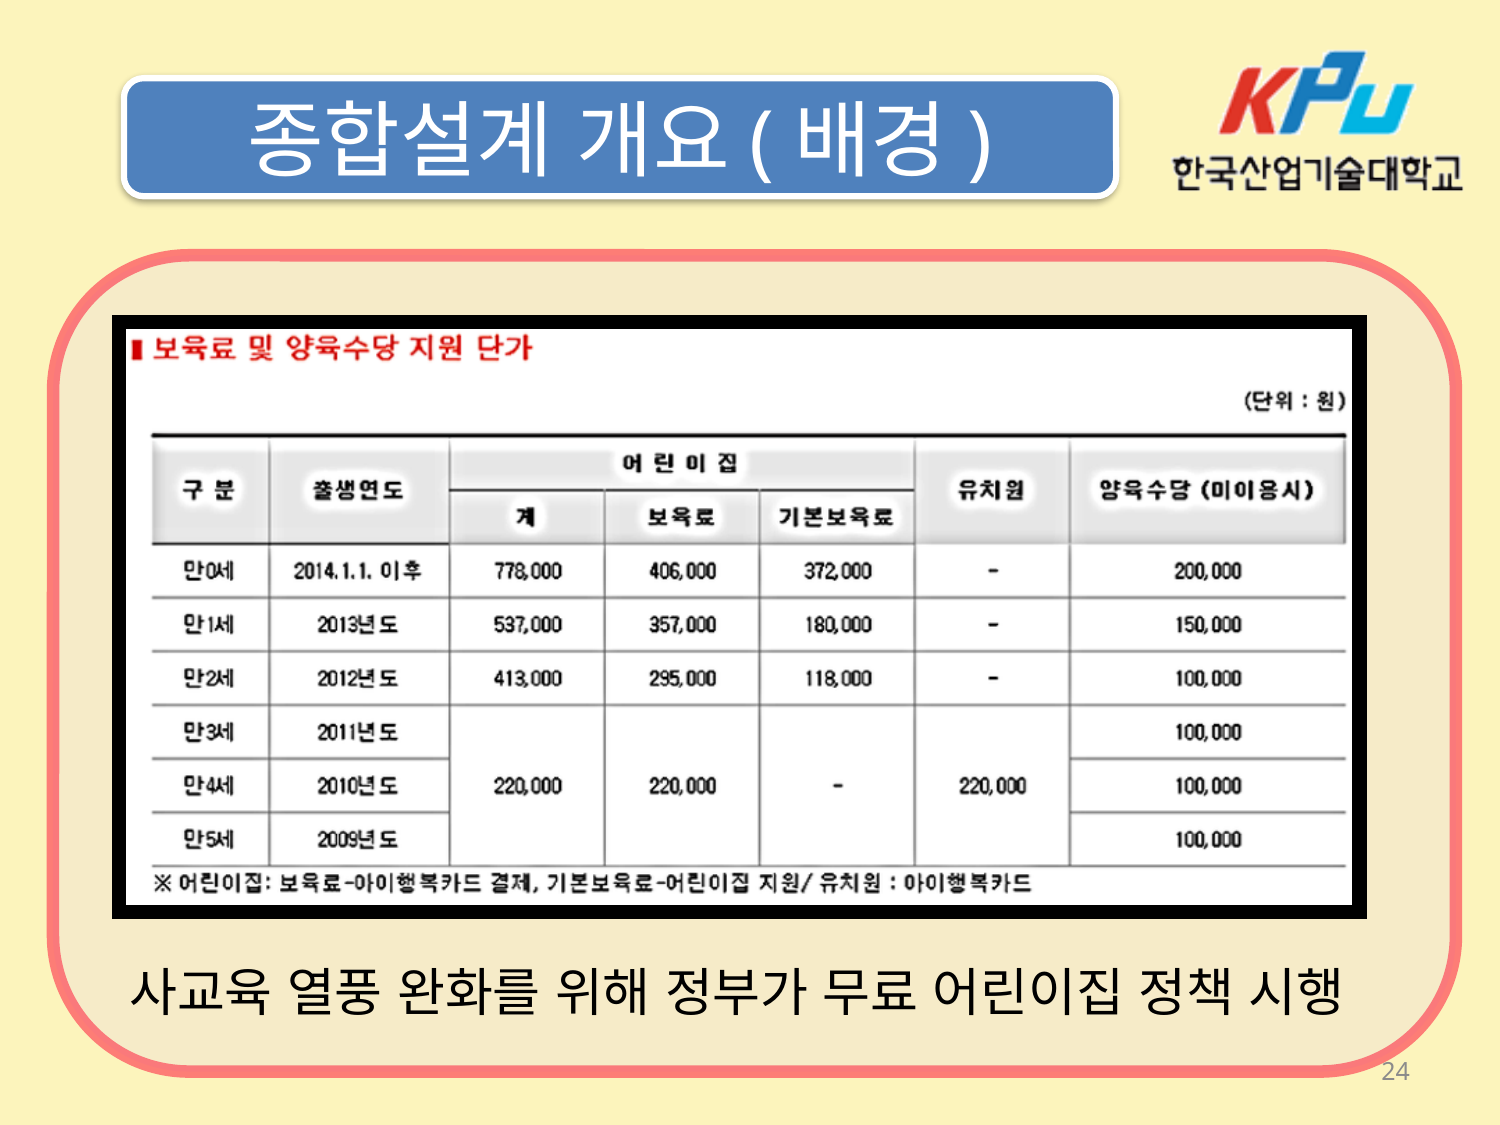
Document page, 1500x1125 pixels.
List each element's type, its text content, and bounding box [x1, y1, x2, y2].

text_box [88, 1030, 1421, 1074]
text_box 사교육 열풍 완화를 위해 정부가 무료 어린이집 정책 시행 [17, 952, 1456, 1030]
text_box 종합설계 개요(배경) [120, 74, 1110, 200]
slide_number 24 [1074, 1042, 1425, 1103]
picture [1115, 34, 1500, 194]
text_box [50, 253, 1459, 960]
picture [125, 328, 1353, 905]
